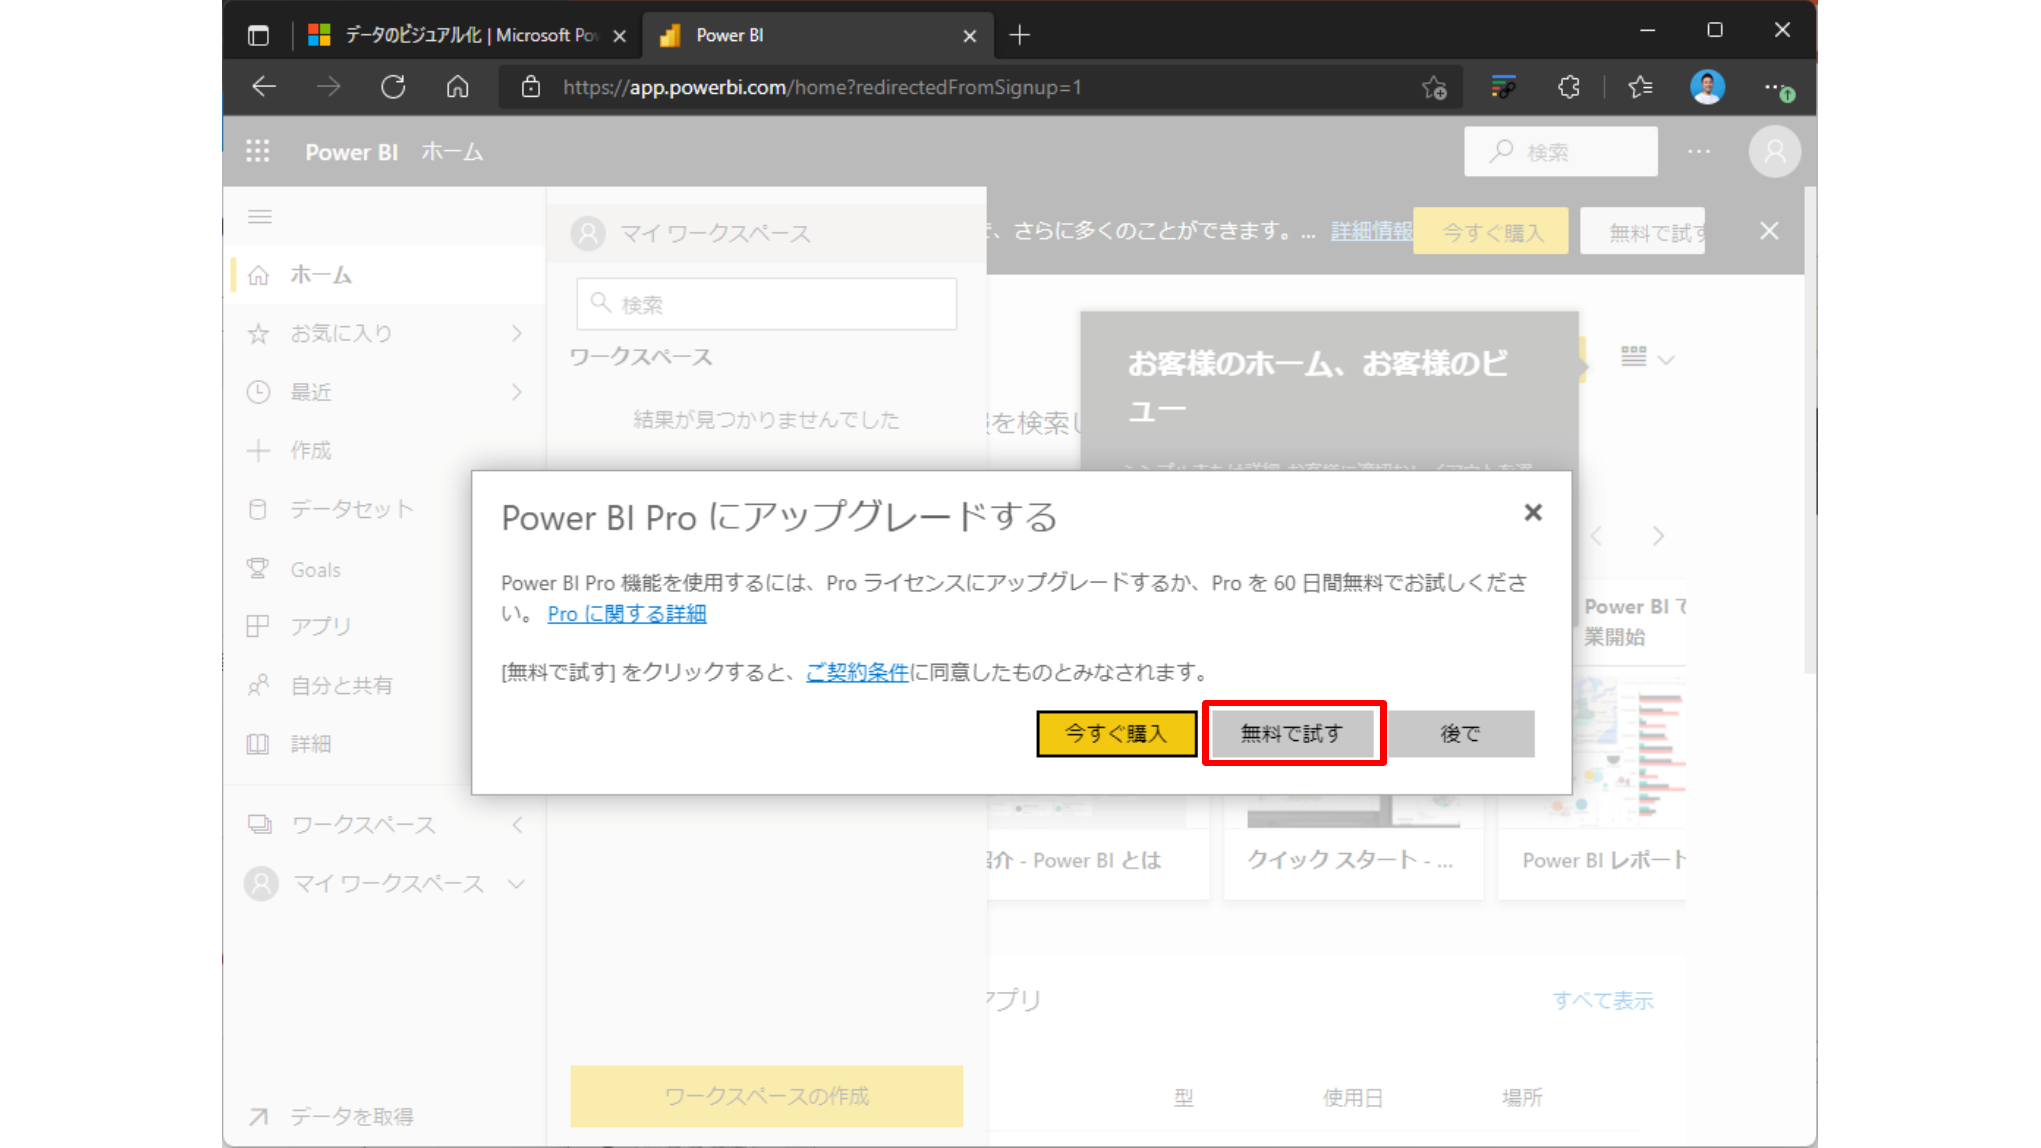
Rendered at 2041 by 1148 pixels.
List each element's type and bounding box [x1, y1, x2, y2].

picture [221, 0, 1819, 1148]
